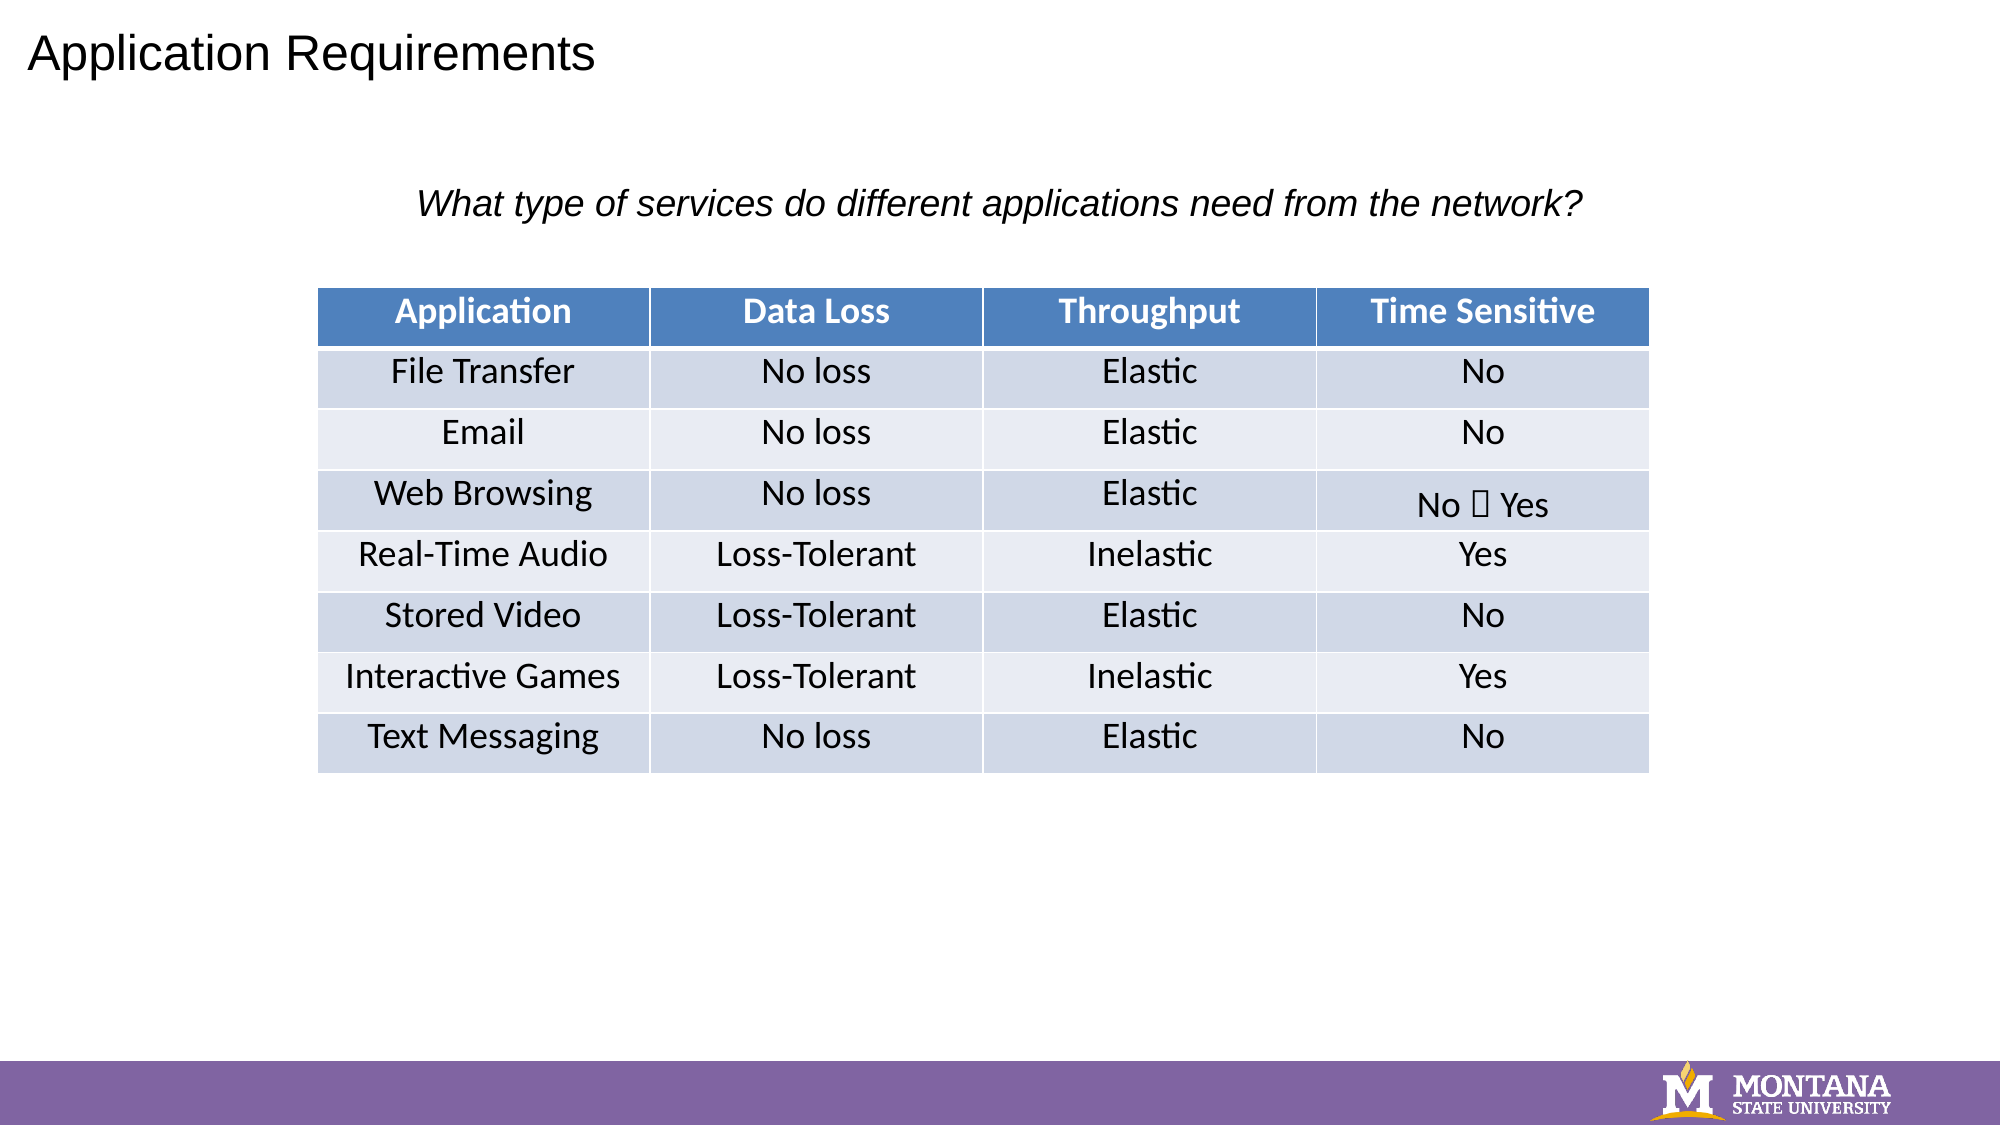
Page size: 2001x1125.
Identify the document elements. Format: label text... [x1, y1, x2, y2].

table_cell Email [318, 410, 649, 469]
table_header Application [318, 288, 649, 346]
table_cell Loss-Tolerant [651, 532, 982, 591]
table_cell No loss [651, 410, 982, 469]
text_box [0, 1060, 1647, 1125]
table_cell Inelastic [984, 532, 1316, 591]
table_cell Loss-Tolerant [651, 653, 982, 712]
table_cell Text Messaging [318, 714, 649, 773]
table_cell No [1317, 351, 1649, 408]
table_cell File Transfer [318, 351, 649, 408]
table_header Time Sensitive [1317, 288, 1649, 346]
table_cell Inelastic [984, 653, 1316, 712]
table_cell Yes [1317, 532, 1649, 591]
table_cell Yes [1317, 653, 1649, 712]
text_box What type of services do different applications need from the network? [401, 171, 1599, 232]
table_cell Elastic [984, 471, 1316, 530]
table_cell Elastic [984, 351, 1316, 408]
table_cell No  Yes [1317, 471, 1649, 530]
table_cell Elastic [984, 410, 1316, 469]
table_cell Real-Time Audio [318, 532, 649, 591]
table_cell Interactive Games [318, 653, 649, 712]
table_cell No [1317, 593, 1649, 652]
table_cell No loss [651, 351, 982, 408]
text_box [1892, 1060, 2000, 1125]
table_cell No loss [651, 471, 982, 530]
table_cell No [1317, 410, 1649, 469]
table_cell Loss-Tolerant [651, 593, 982, 652]
table_cell Web Browsing [318, 471, 649, 530]
table_cell No [1317, 714, 1649, 773]
picture [1649, 1060, 1892, 1122]
text_box Application Requirements [12, 13, 863, 88]
table_cell Stored Video [318, 593, 649, 652]
table_cell No loss [651, 714, 982, 773]
table_cell Elastic [984, 593, 1316, 652]
table_header Data Loss [651, 288, 982, 346]
table_cell Elastic [984, 714, 1316, 773]
table_header Throughput [984, 288, 1316, 346]
